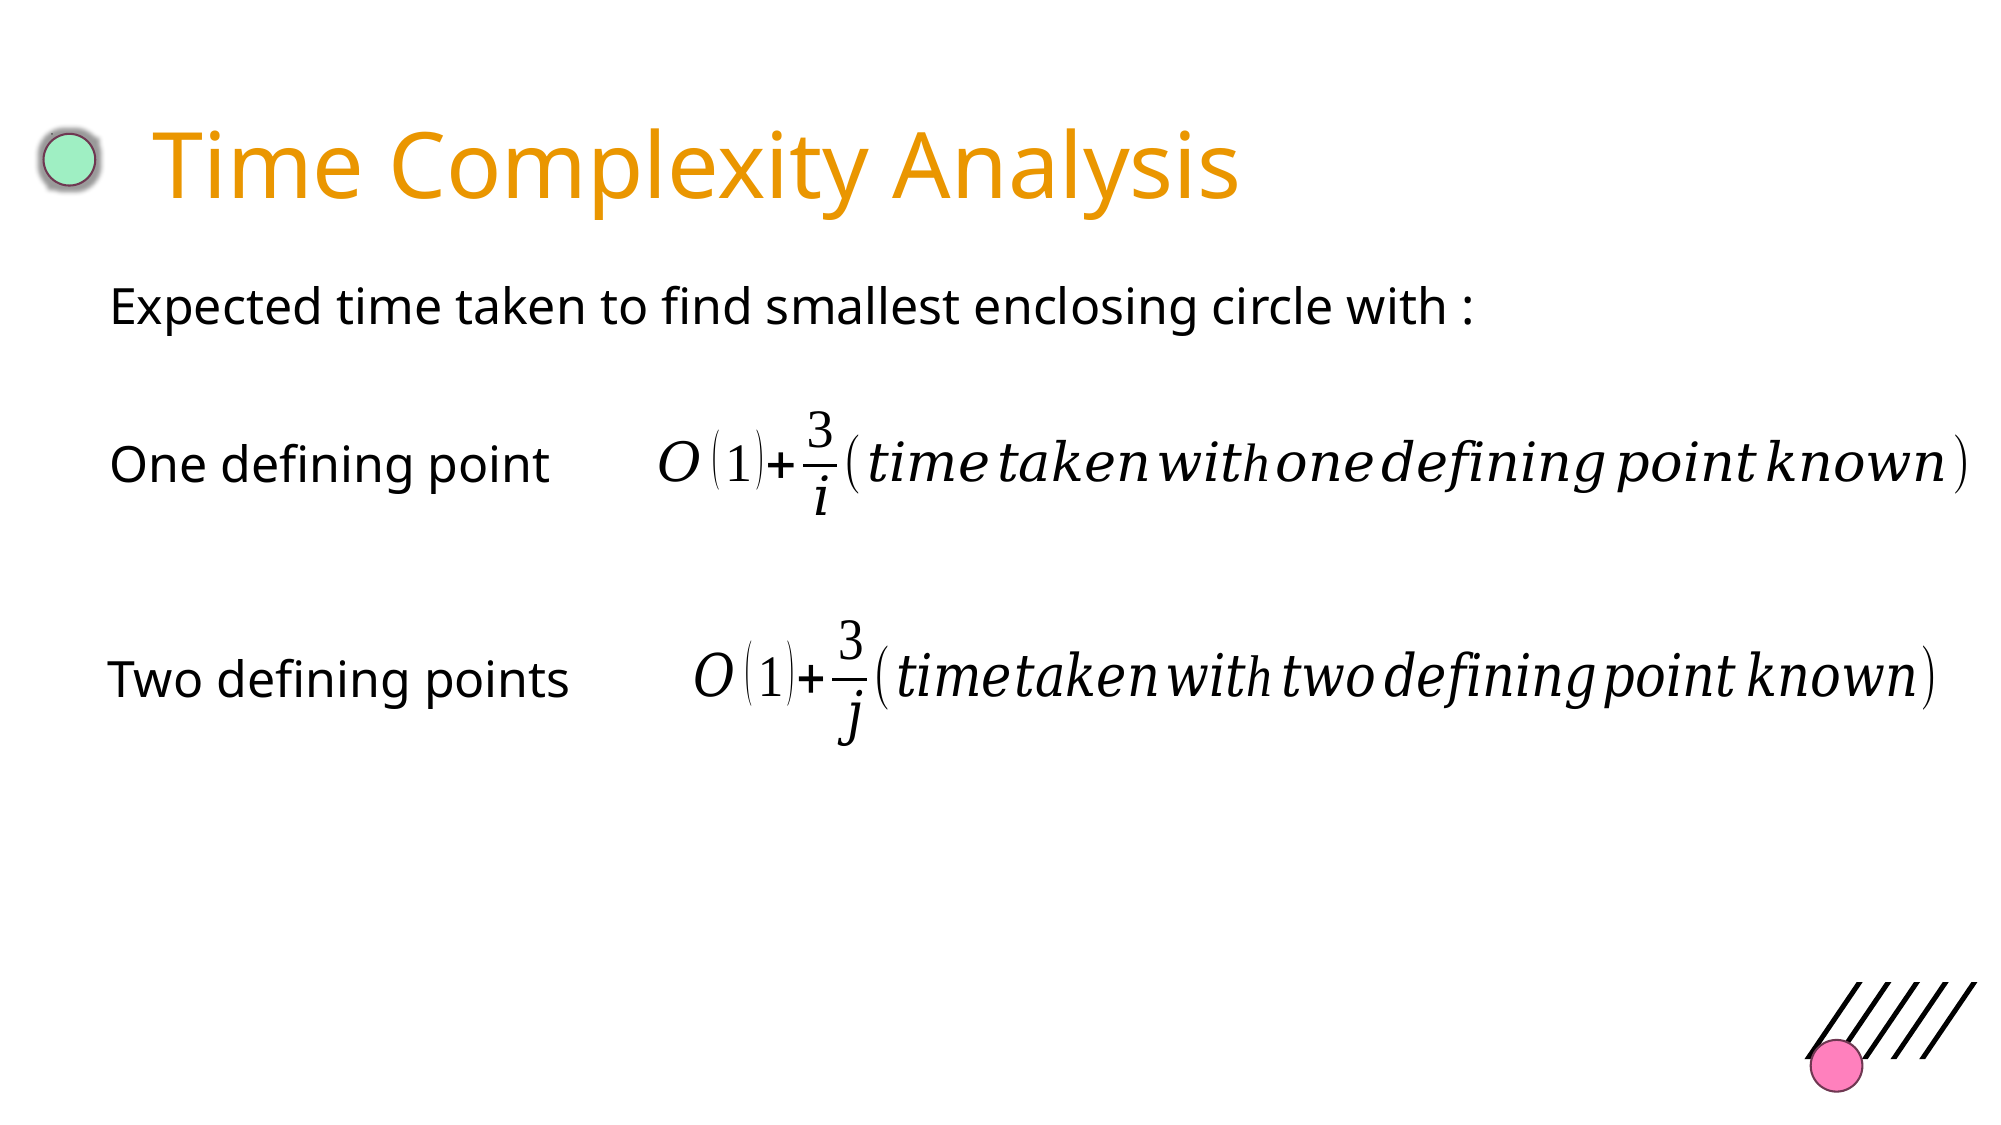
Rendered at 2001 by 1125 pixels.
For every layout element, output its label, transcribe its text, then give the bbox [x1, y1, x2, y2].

text_box [1809, 1038, 1864, 1093]
text_box One defining point [94, 425, 610, 500]
title Time Complexity Analysis [137, 59, 1863, 278]
text_box Expected time taken to find smallest enclosing circle with : [94, 267, 1788, 343]
text_box [42, 132, 97, 187]
text_box Two defining points [92, 639, 608, 715]
